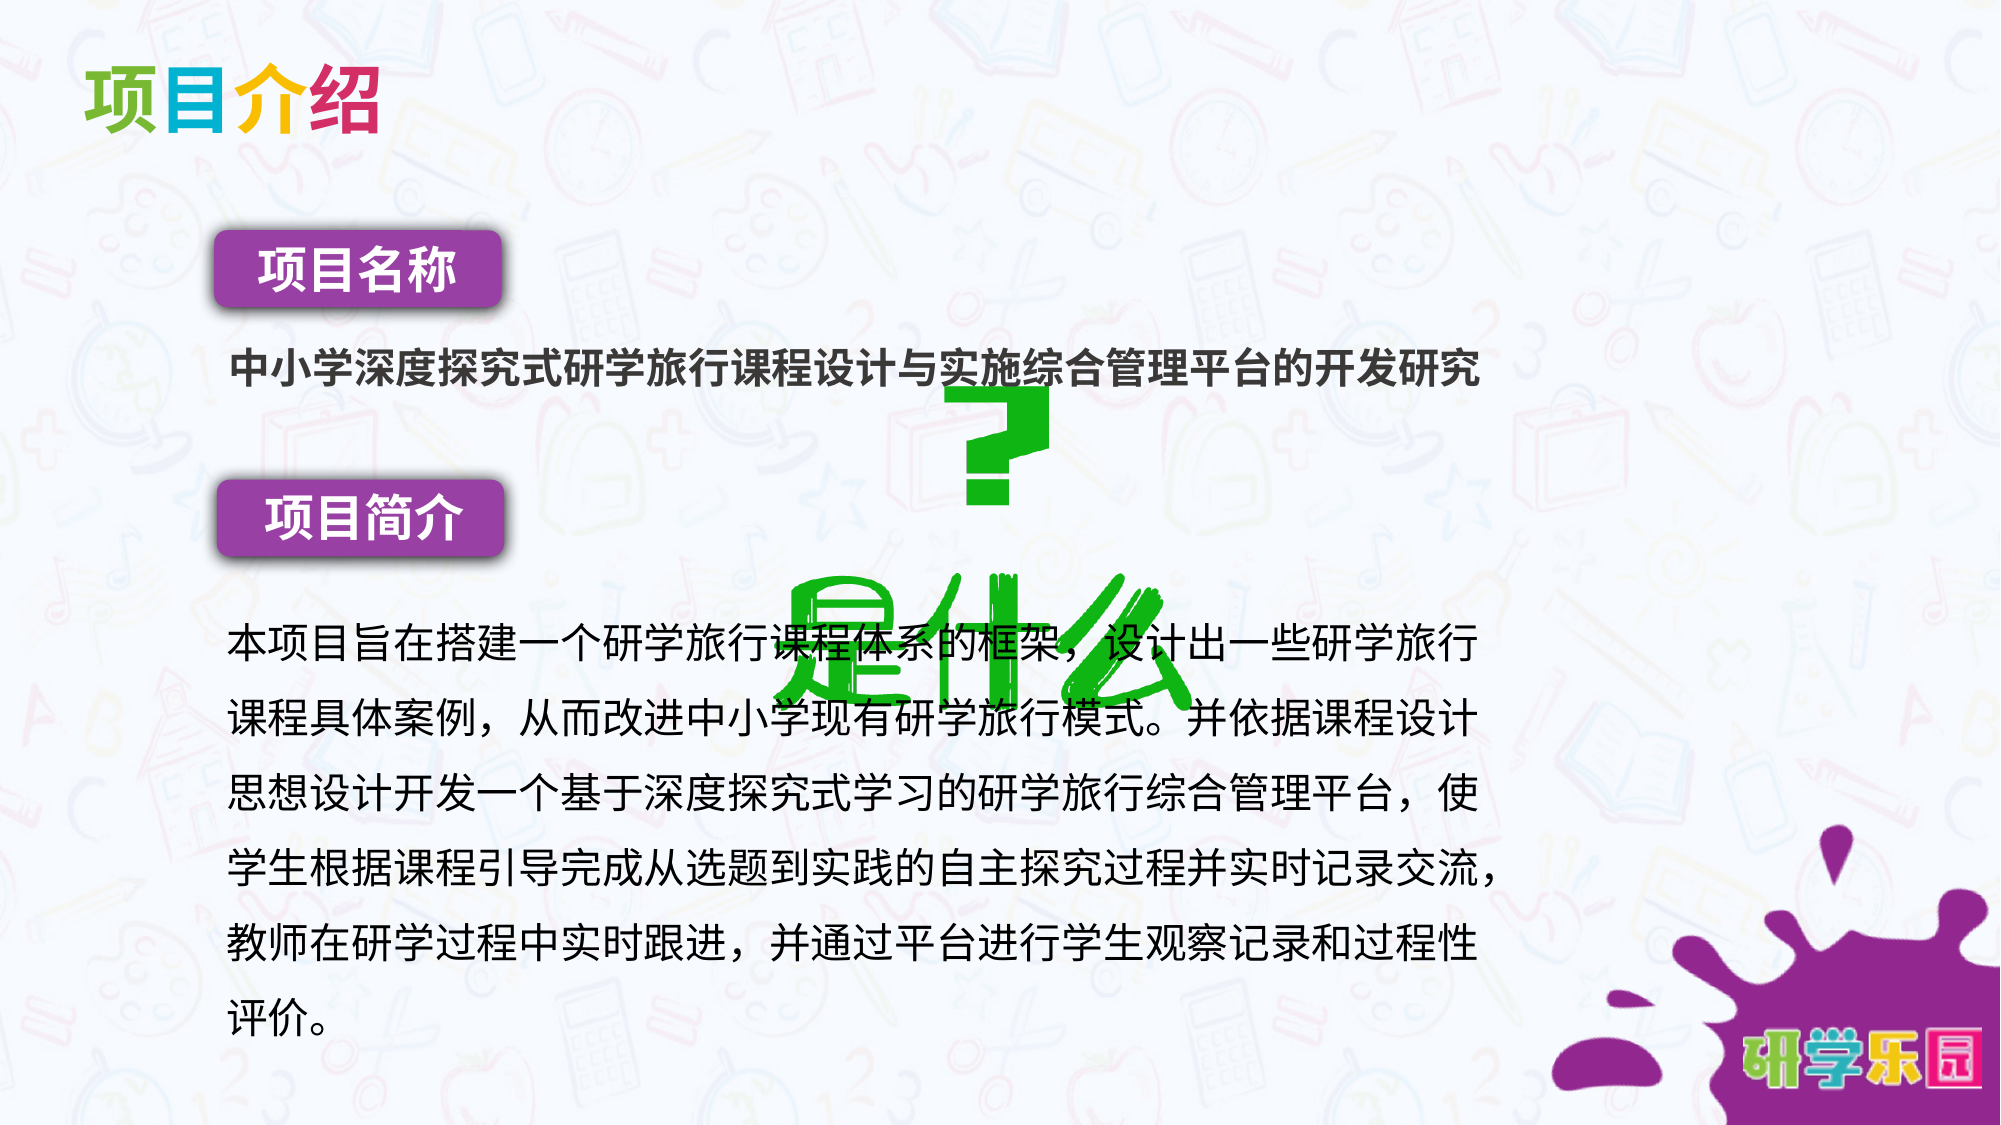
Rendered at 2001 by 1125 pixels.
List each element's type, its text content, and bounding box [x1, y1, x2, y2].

picture [0, 0, 2001, 1125]
text_box 项目介绍 [69, 45, 419, 150]
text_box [214, 230, 1517, 401]
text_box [211, 479, 1507, 1054]
